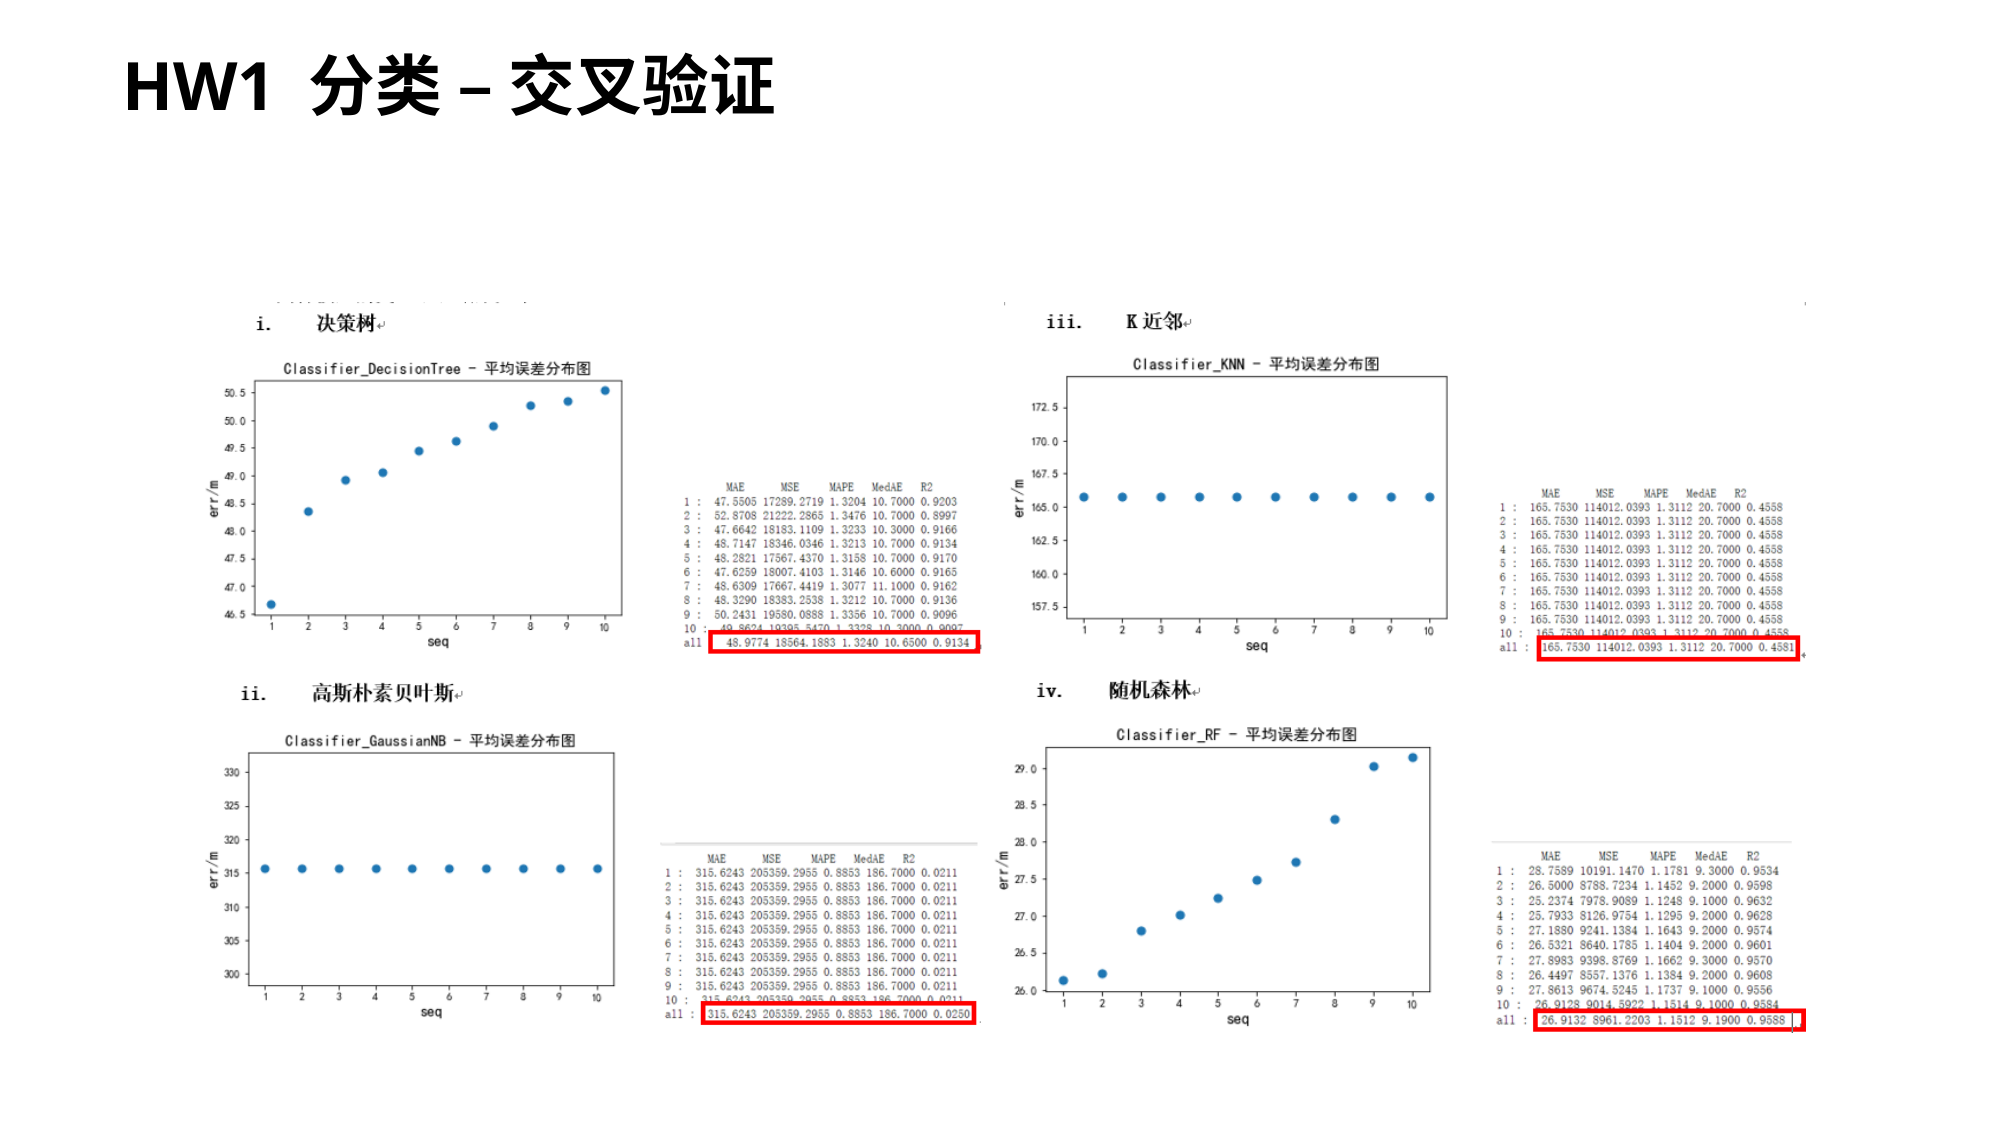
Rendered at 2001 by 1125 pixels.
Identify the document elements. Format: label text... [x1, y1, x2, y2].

title HW1 分类 – 交叉验证 [107, 20, 1035, 158]
picture [194, 675, 981, 1033]
picture [991, 675, 1806, 1033]
picture [1004, 302, 1806, 665]
picture [194, 302, 994, 665]
